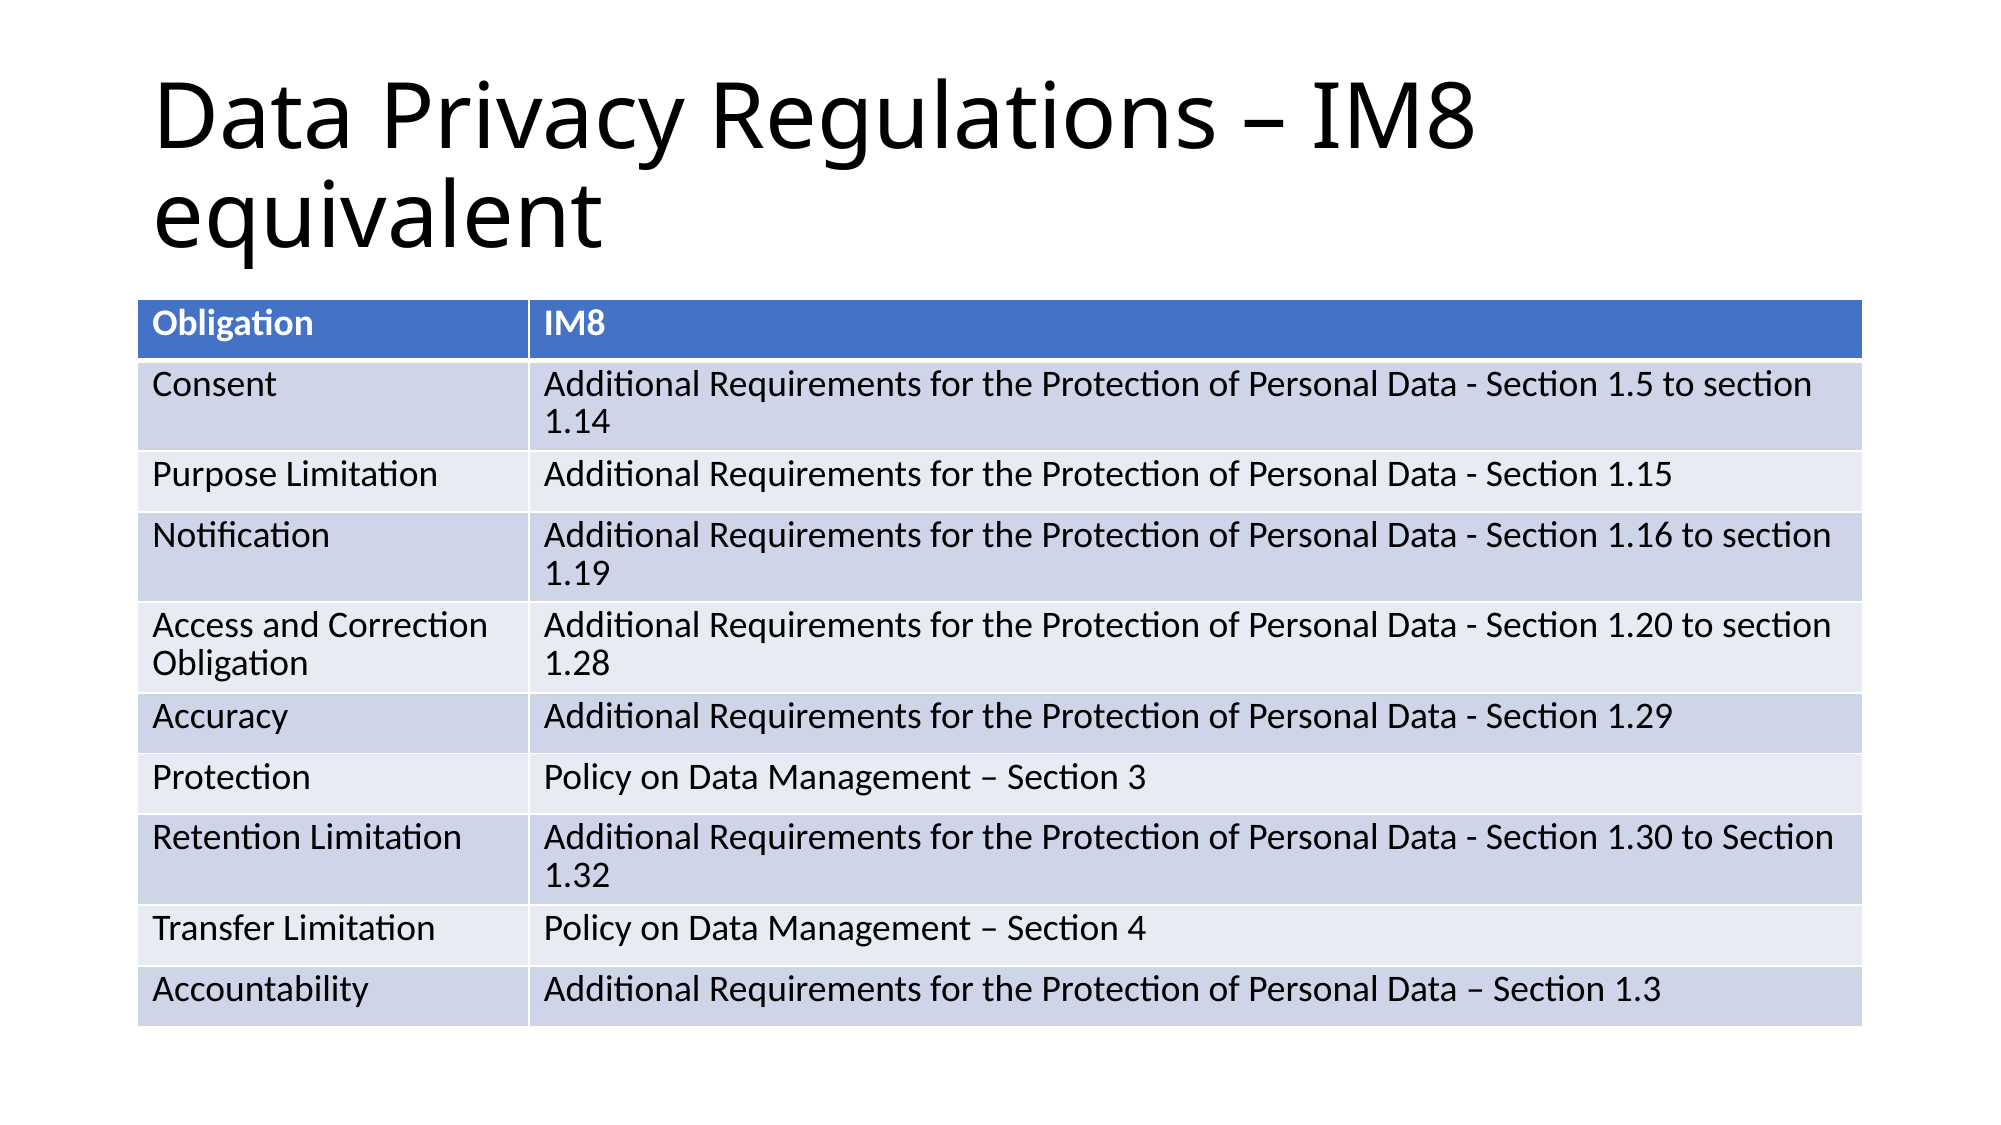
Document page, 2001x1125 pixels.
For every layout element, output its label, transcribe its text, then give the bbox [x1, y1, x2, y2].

table_header IM8 [530, 300, 1862, 358]
table_cell Consent [138, 363, 528, 450]
table_cell Notification [138, 513, 528, 601]
table_cell Purpose Limitation [138, 452, 528, 511]
table_cell Additional Requirements for the Protection of Personal Data – Section 1.3 [530, 967, 1862, 1026]
table_cell Protection [138, 754, 528, 813]
table_cell Transfer Limitation [138, 906, 528, 965]
table_header Obligation [138, 300, 528, 358]
table_cell Accuracy [138, 694, 528, 753]
title Data Privacy Regulations – IM8 equivalent [137, 59, 1863, 278]
table_cell Additional Requirements for the Protection of Personal Data - Section 1.15 [530, 452, 1862, 511]
table_cell Additional Requirements for the Protection of Personal Data - Section 1.29 [530, 694, 1862, 753]
table_cell Access and Correction Obligation [138, 603, 528, 692]
table_cell Retention Limitation [138, 815, 528, 904]
table_cell Additional Requirements for the Protection of Personal Data - Section 1.16 to section 1.19 [530, 513, 1862, 601]
table_cell Policy on Data Management – Section 4 [530, 906, 1862, 965]
table_cell Additional Requirements for the Protection of Personal Data - Section 1.20 to section 1.28 [530, 603, 1862, 692]
table_cell Additional Requirements for the Protection of Personal Data - Section 1.5 to section 1.14 [530, 363, 1862, 450]
table_cell Additional Requirements for the Protection of Personal Data - Section 1.30 to Section 1.32 [530, 815, 1862, 904]
table_cell Accountability [138, 967, 528, 1026]
table_cell Policy on Data Management – Section 3 [530, 754, 1862, 813]
